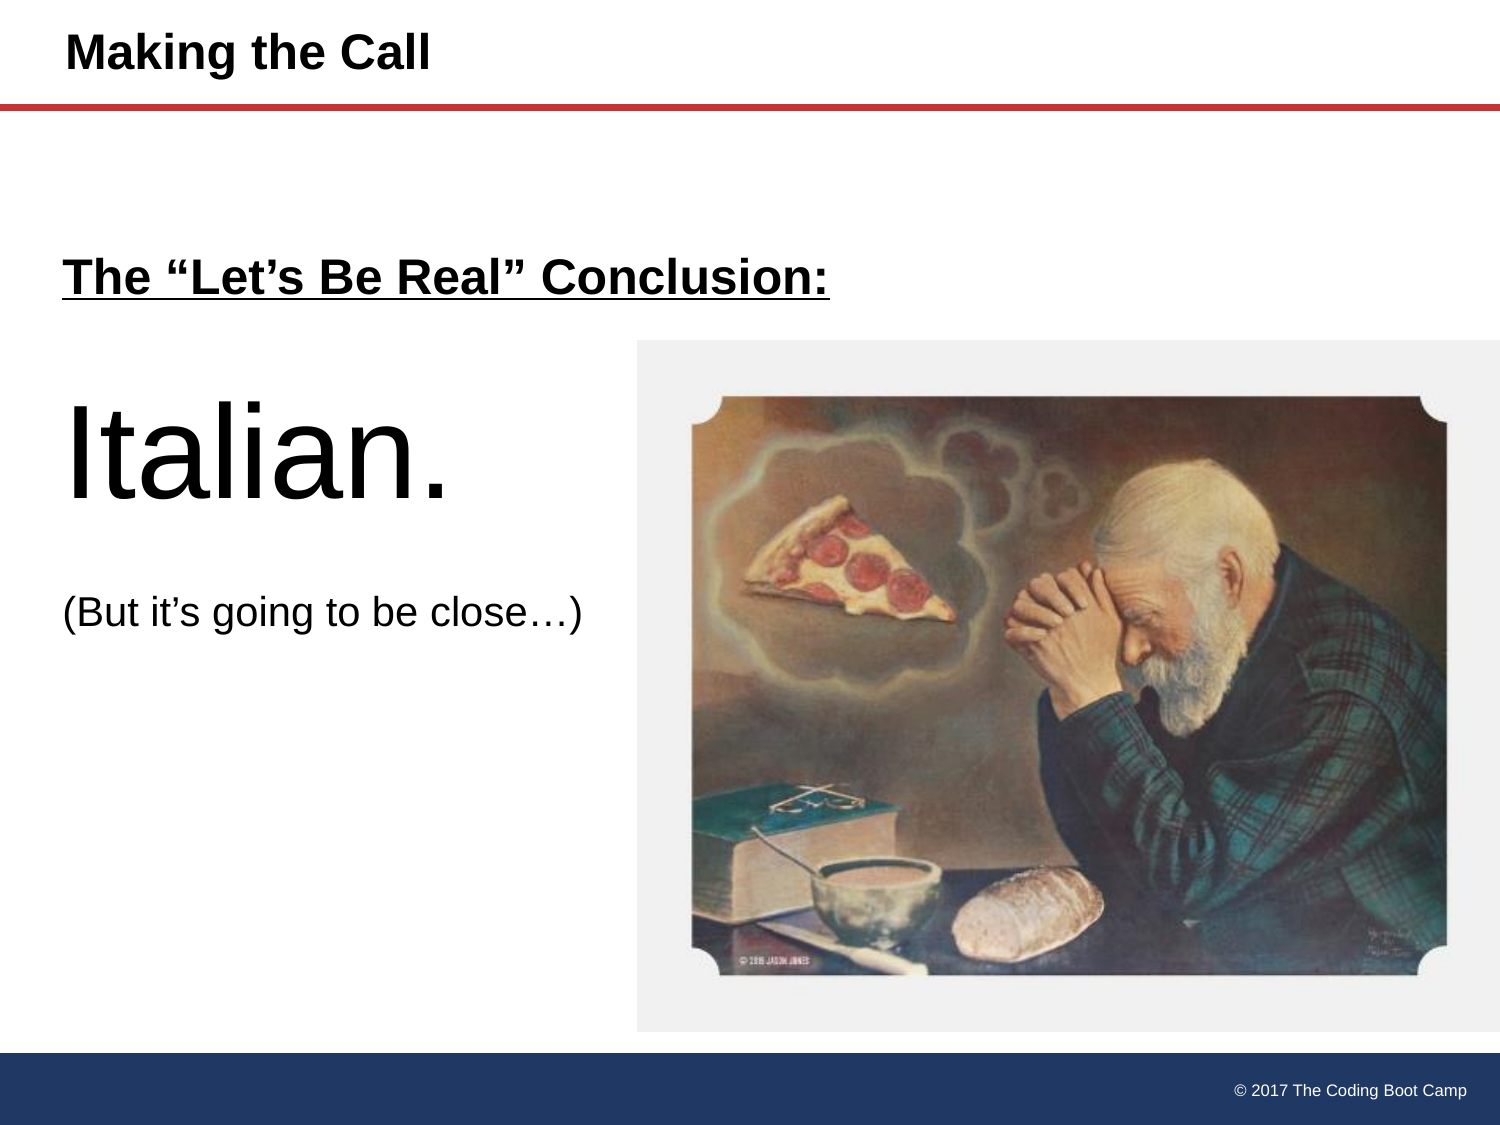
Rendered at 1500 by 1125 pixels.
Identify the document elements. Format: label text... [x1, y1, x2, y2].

title Making the Call [50, 0, 1088, 108]
text_box The “Let’s Be Real” Conclusion: Italian. (But it’s going to be close…) [47, 237, 1088, 643]
picture [637, 340, 1500, 1032]
